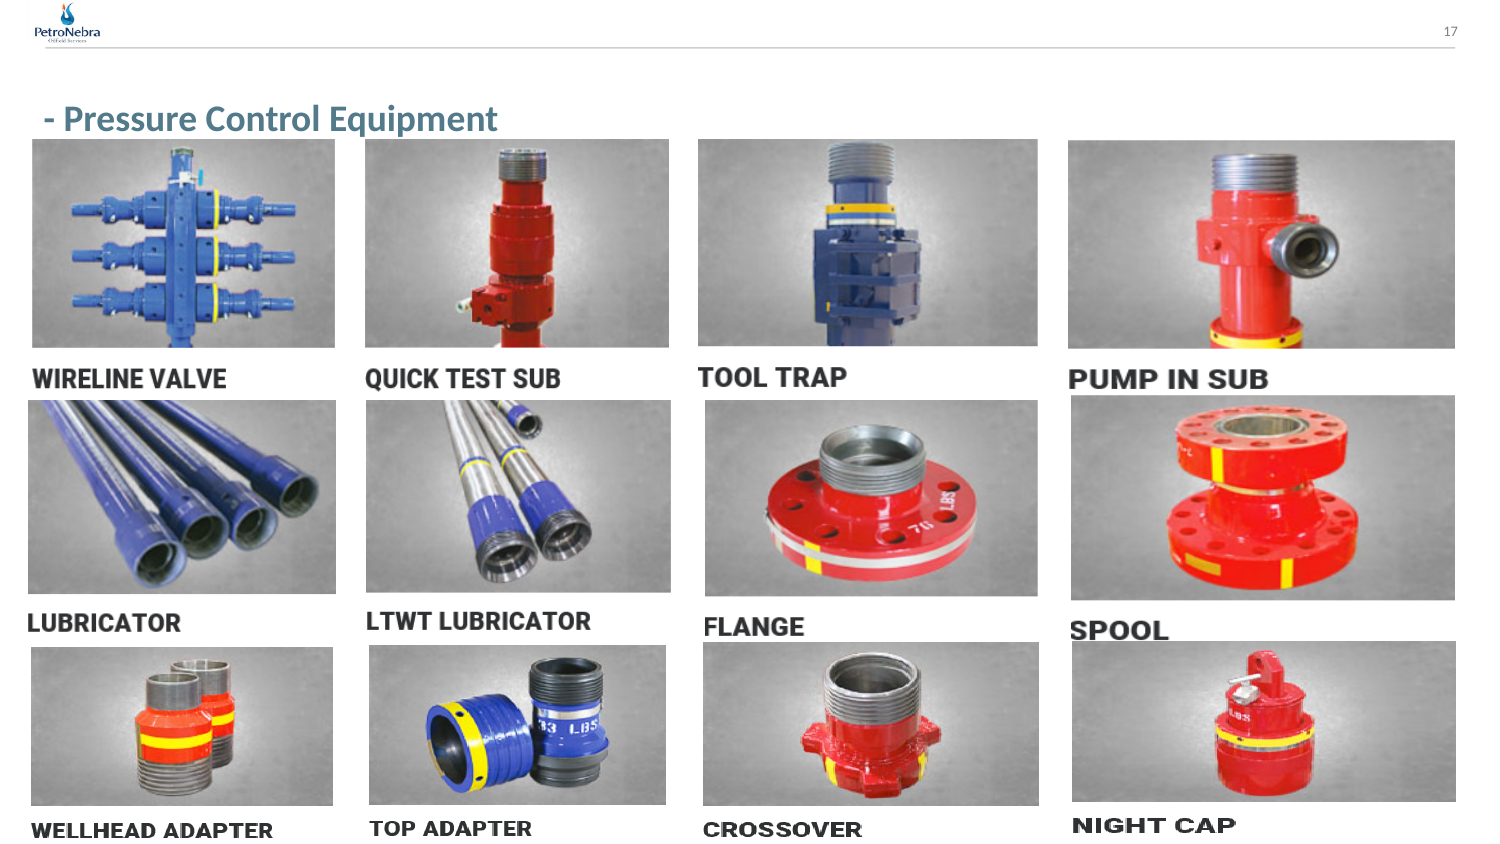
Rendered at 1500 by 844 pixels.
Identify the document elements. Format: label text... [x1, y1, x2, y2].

picture [364, 139, 672, 839]
title - Pressure Control Equipment [28, 69, 1473, 211]
picture [1067, 137, 1458, 839]
picture [27, 0, 105, 45]
picture [28, 139, 336, 844]
slide_number 16 [1417, 7, 1473, 53]
picture [697, 139, 1040, 844]
